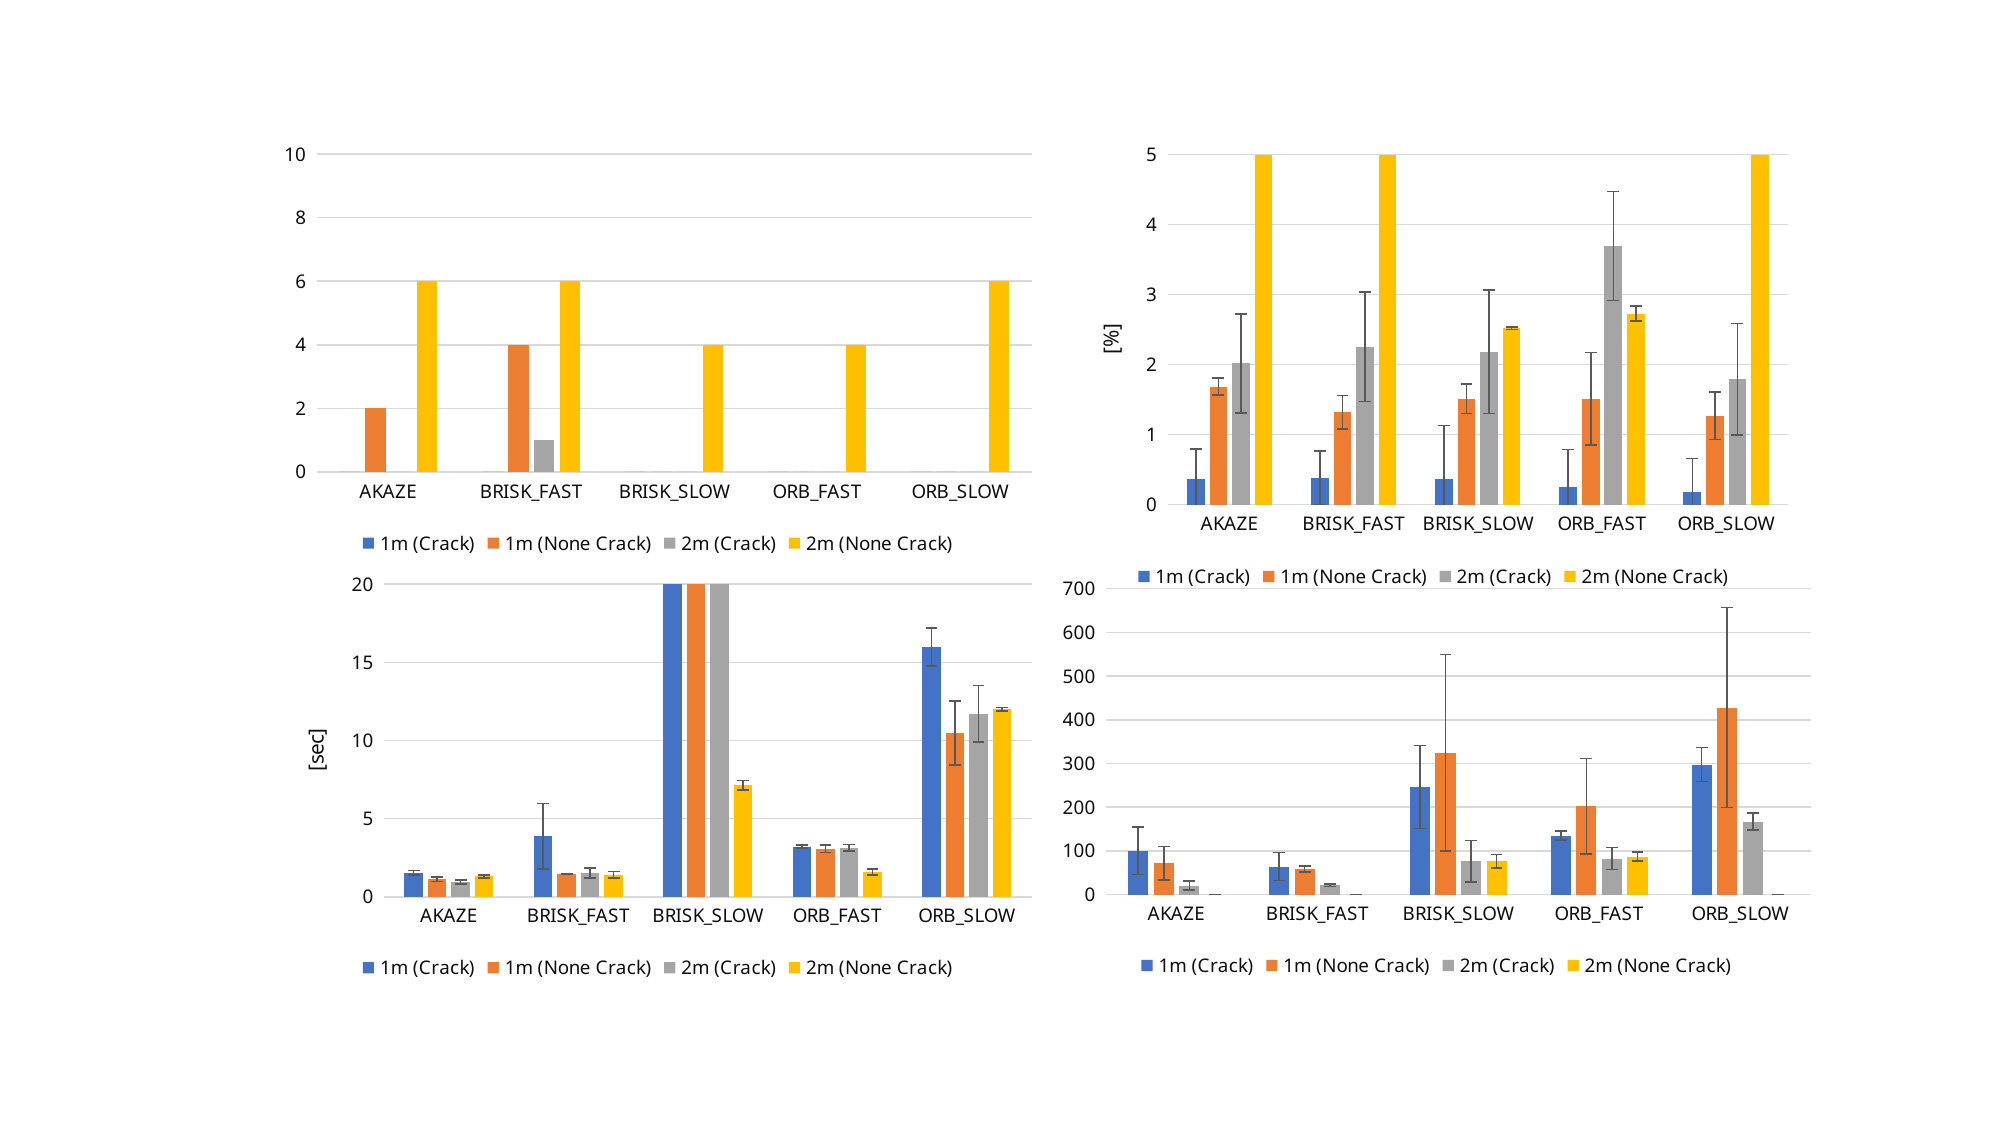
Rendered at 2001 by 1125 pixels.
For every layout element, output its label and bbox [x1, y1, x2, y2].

chart [268, 132, 1827, 988]
